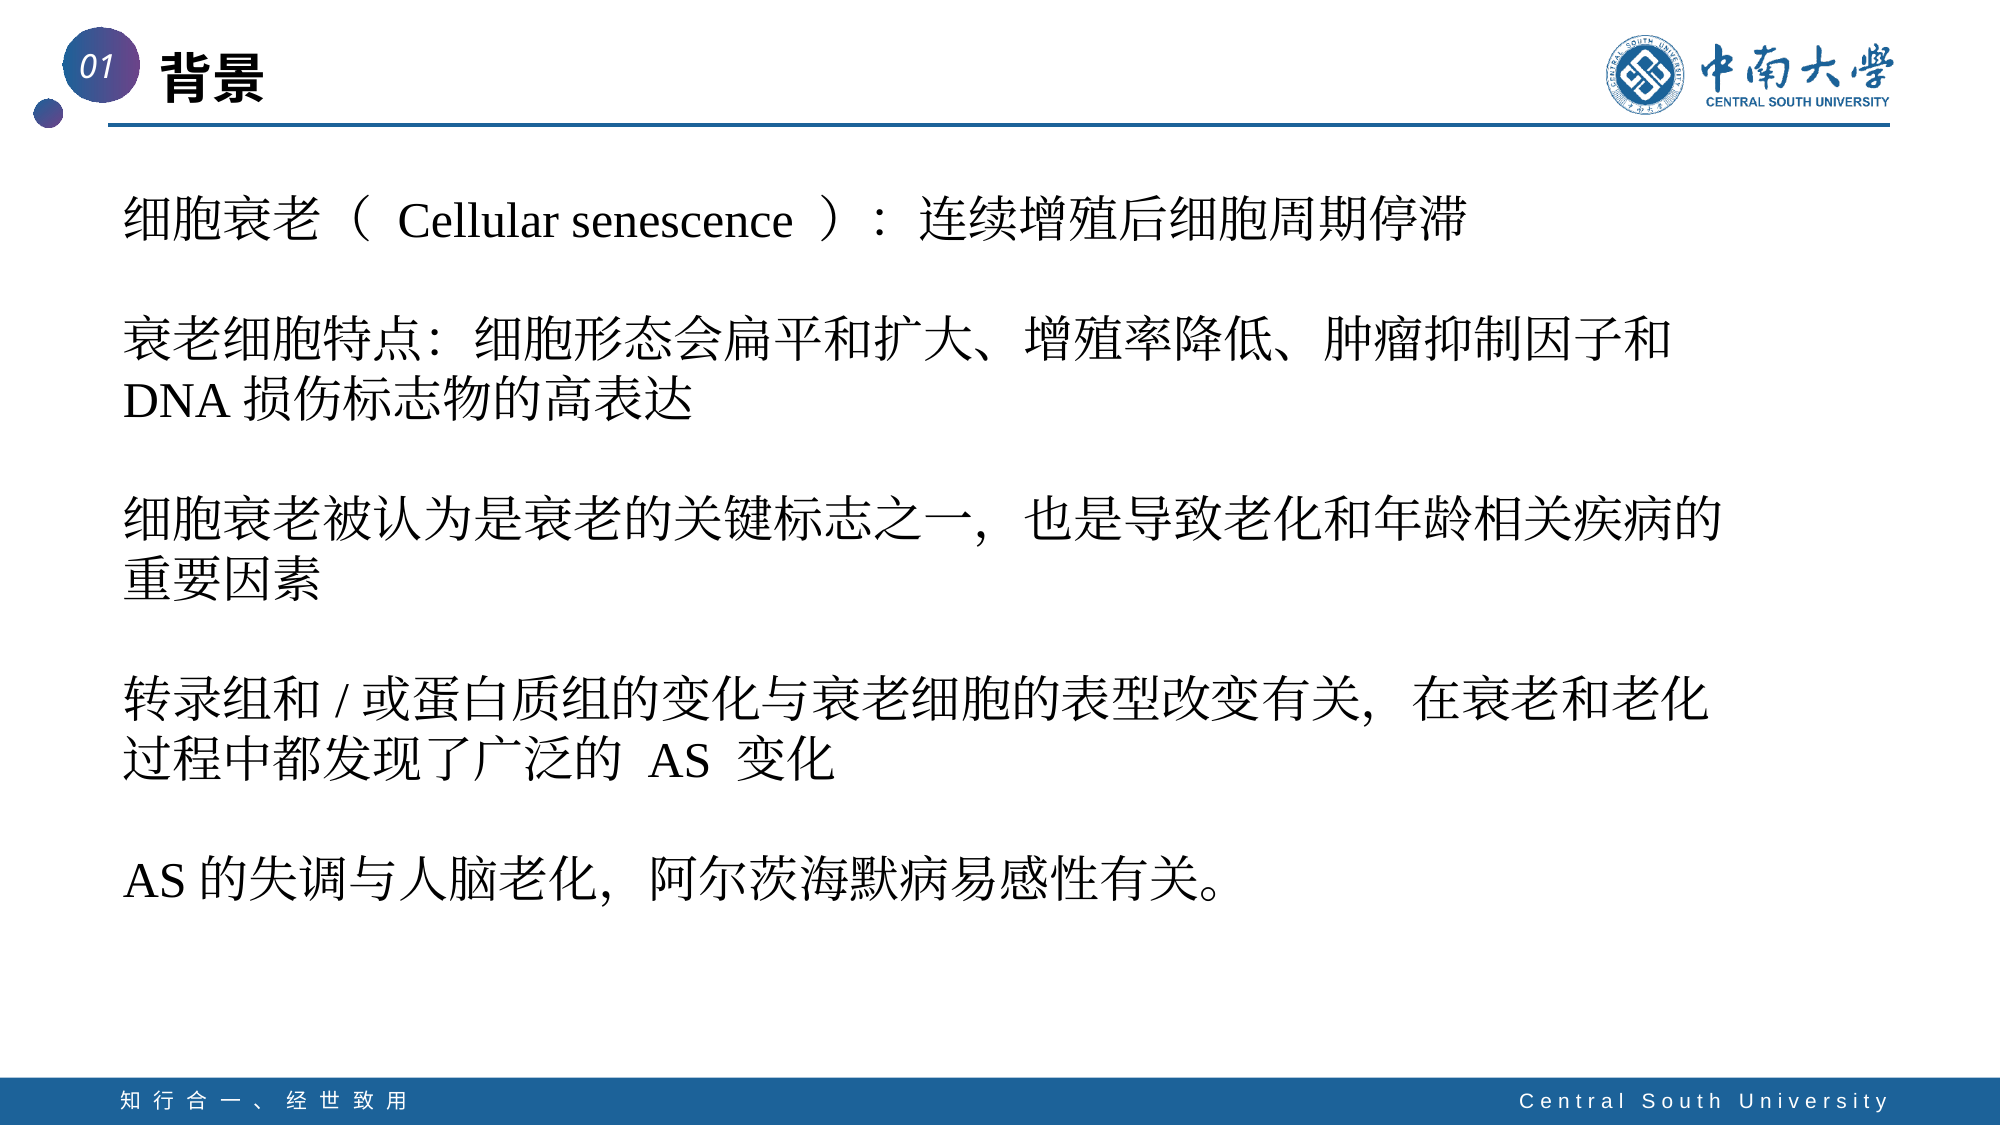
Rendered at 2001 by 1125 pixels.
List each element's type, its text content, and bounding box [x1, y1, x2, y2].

text_box Central South University [1504, 1080, 1902, 1120]
picture [1595, 28, 1907, 121]
text_box 知行合一、经世致用 [105, 1080, 423, 1120]
text_box [0, 1077, 2000, 1125]
text_box 背景 [158, 0, 1050, 118]
text_box 细胞衰老（ Cellular senescence ）：连续增殖后细胞周期停滞 衰老细胞特点：细胞形态会扁平和扩大、增殖率降低、肿瘤抑制因子和DNA损伤标志物的高表达 细胞衰老被认为是衰老的关键标志之一，也是导致老化和年龄相关疾病的重要因素 转录组和/或蛋白质组的变化与衰老细胞的表型改变有关，在衰老和老化过程中都发现了广泛的 AS 变化 AS的失调与人脑老化，阿尔茨海默病易感性有关。 [108, 179, 1773, 1035]
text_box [33, 26, 153, 128]
